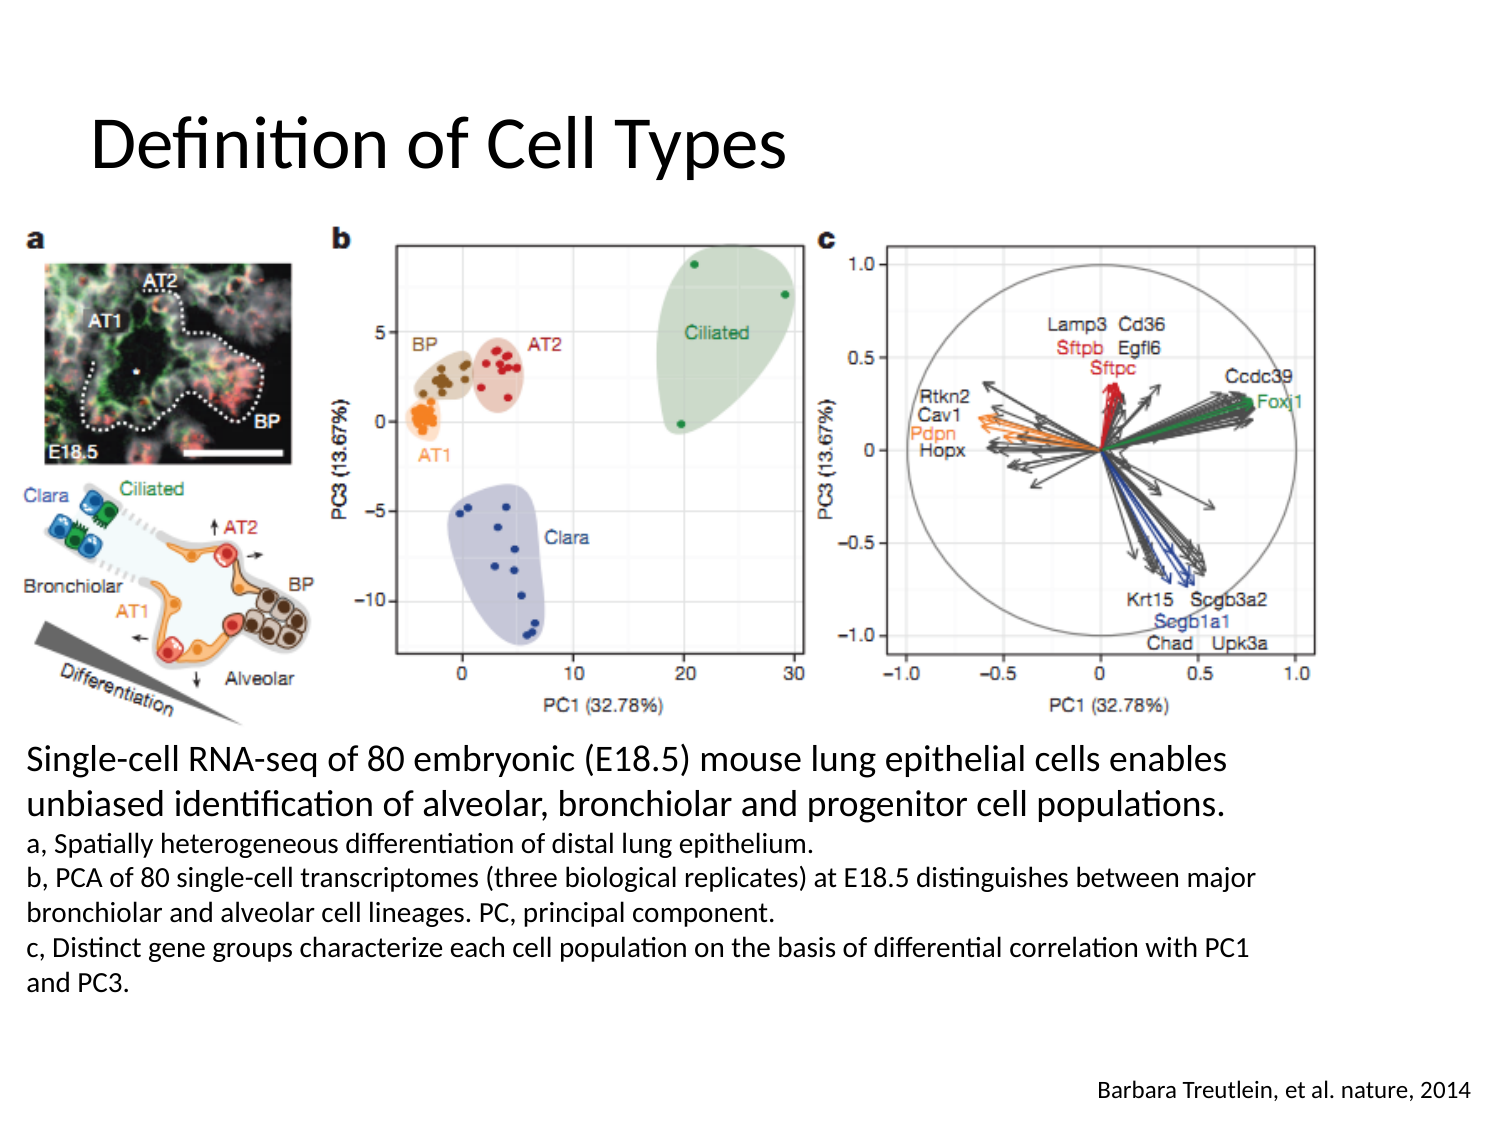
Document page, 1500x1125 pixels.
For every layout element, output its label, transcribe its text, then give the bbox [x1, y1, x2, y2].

picture [8, 216, 1337, 739]
text_box Barbara Treutlein, et al. nature, 2014 [1082, 1066, 1487, 1112]
text_box Single-cell RNA-seq of 80 embryonic (E18.5) mouse lung epithelial cells enables unbiased identification of alveolar, bronchiolar and progenitor cell populations. a, Spatially heterogeneous differentiation of distal lung epithelium. b, PCA of 80 single-cell transcriptomes (three biological replicates) at E18.5 distinguishes between major bronchiolar and alveolar cell lineages. PC, principal component. c, Distinct gene groups characterize each cell population on the basis of differential correlation with PC1 and PC3. [11, 747, 1313, 1007]
title Definition of Cell Types [75, 45, 1425, 233]
